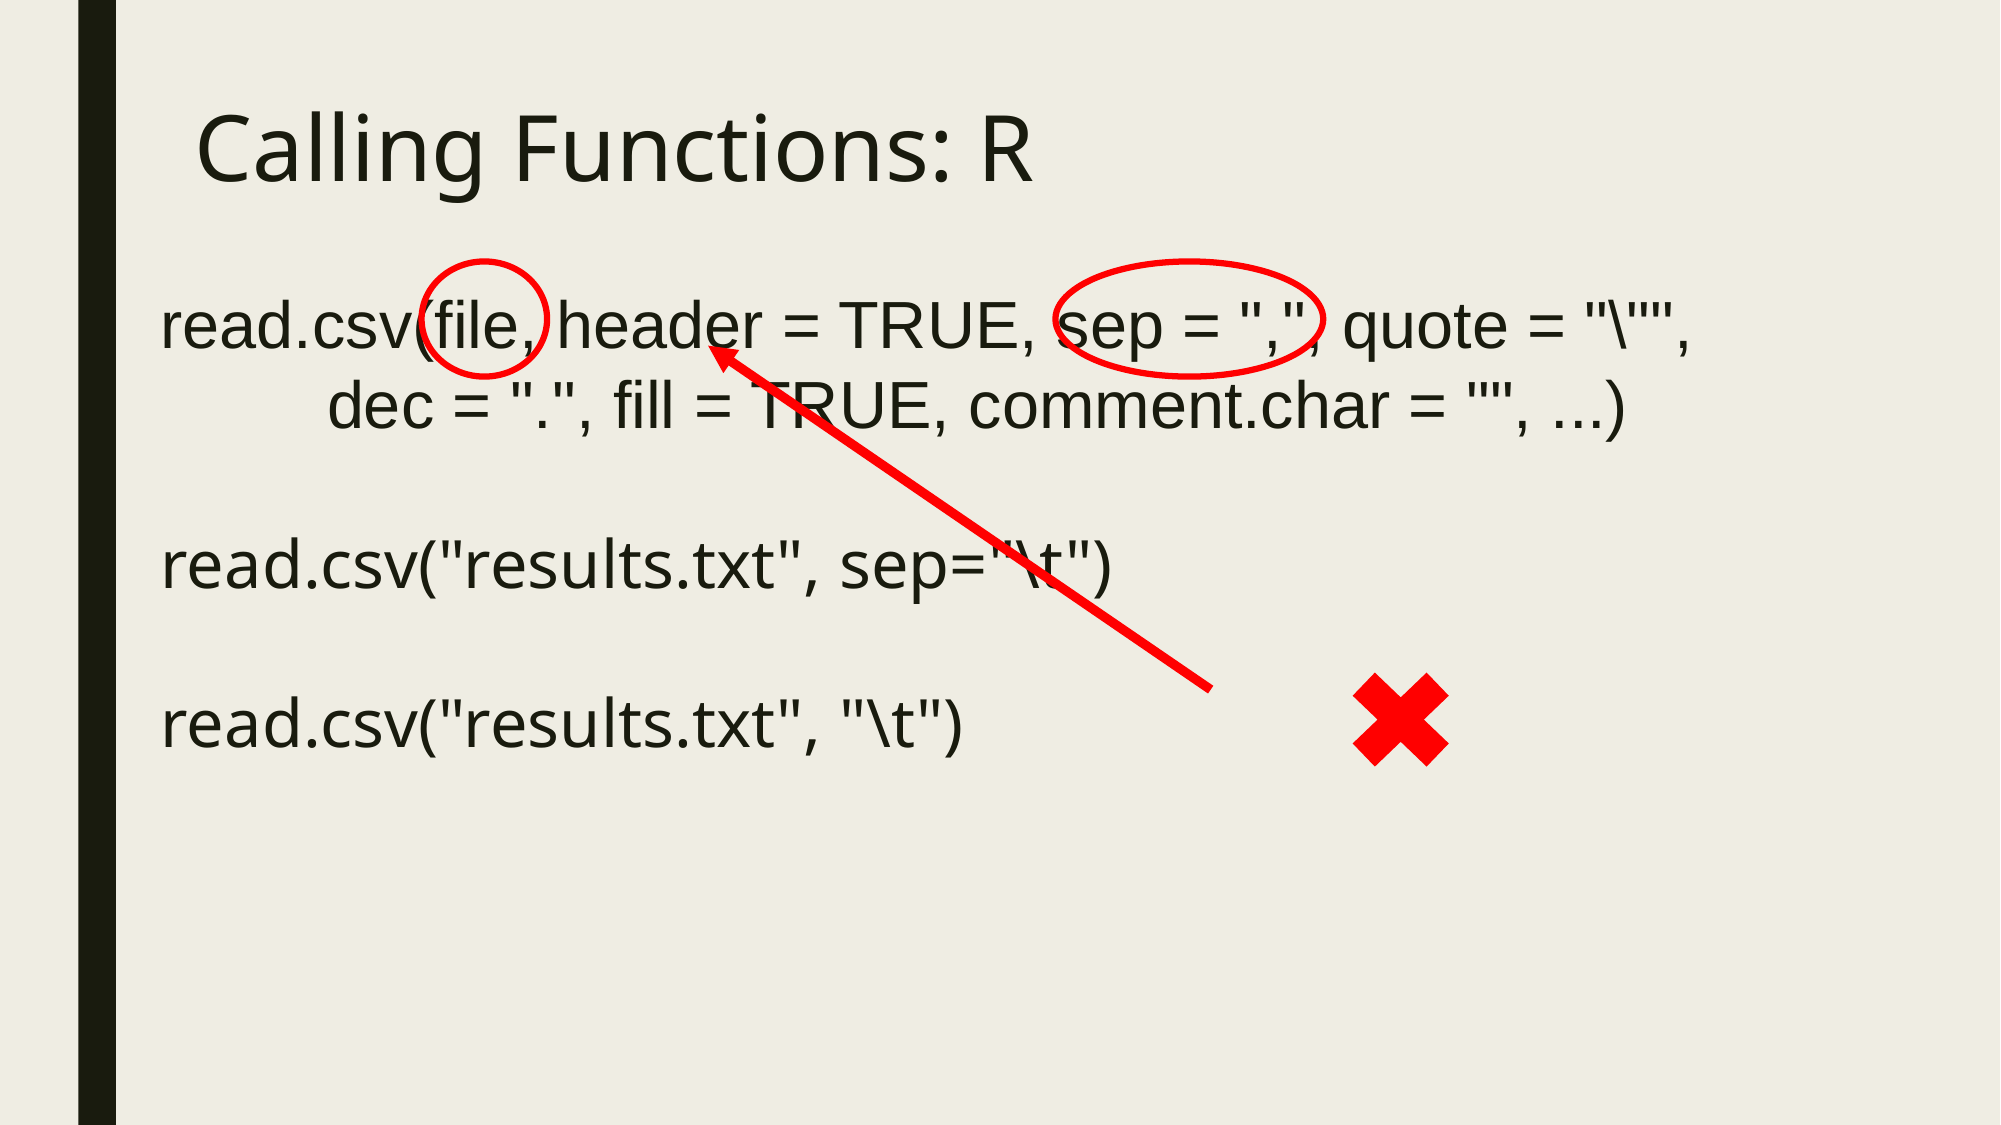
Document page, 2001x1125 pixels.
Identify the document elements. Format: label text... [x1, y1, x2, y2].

subtitle read.csv(file, header = TRUE, sep = ",", quote = "\"", dec = ".", fill = TRUE, comment.char = "", ...) read.csv("results.txt", sep="\t") read.csv("results.txt", "\t") [140, 261, 1971, 1083]
text_box [1352, 672, 1449, 767]
title Calling Functions: R [174, 83, 2000, 220]
text_box [418, 258, 550, 380]
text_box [708, 345, 1211, 690]
text_box [1052, 258, 1327, 379]
